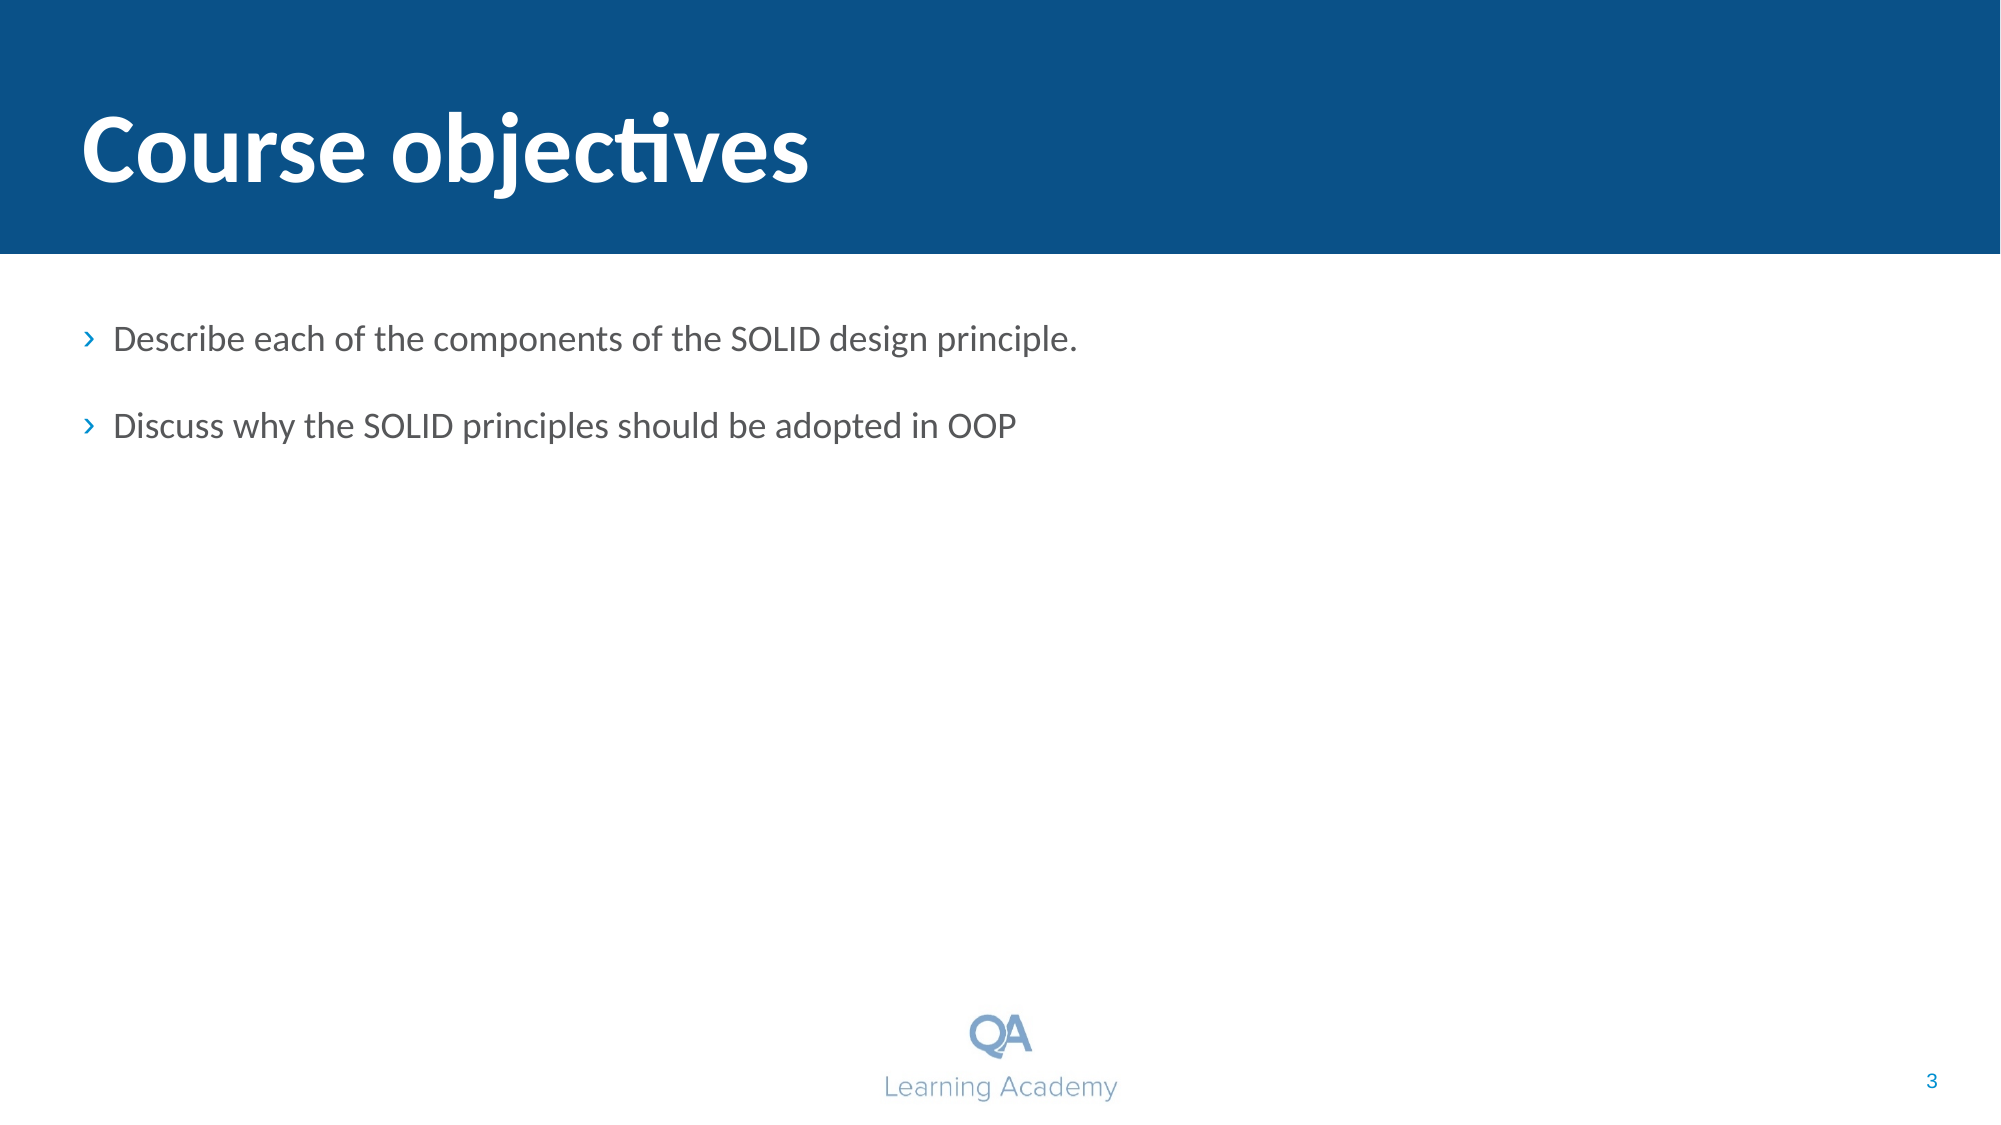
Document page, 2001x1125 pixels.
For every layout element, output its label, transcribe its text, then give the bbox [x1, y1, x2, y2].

list Describe each of the components of the SOLID design principle. Discuss why the SOLID principles should be adopted in OOP [67, 306, 1939, 1000]
title Course objectives [67, 20, 1565, 210]
